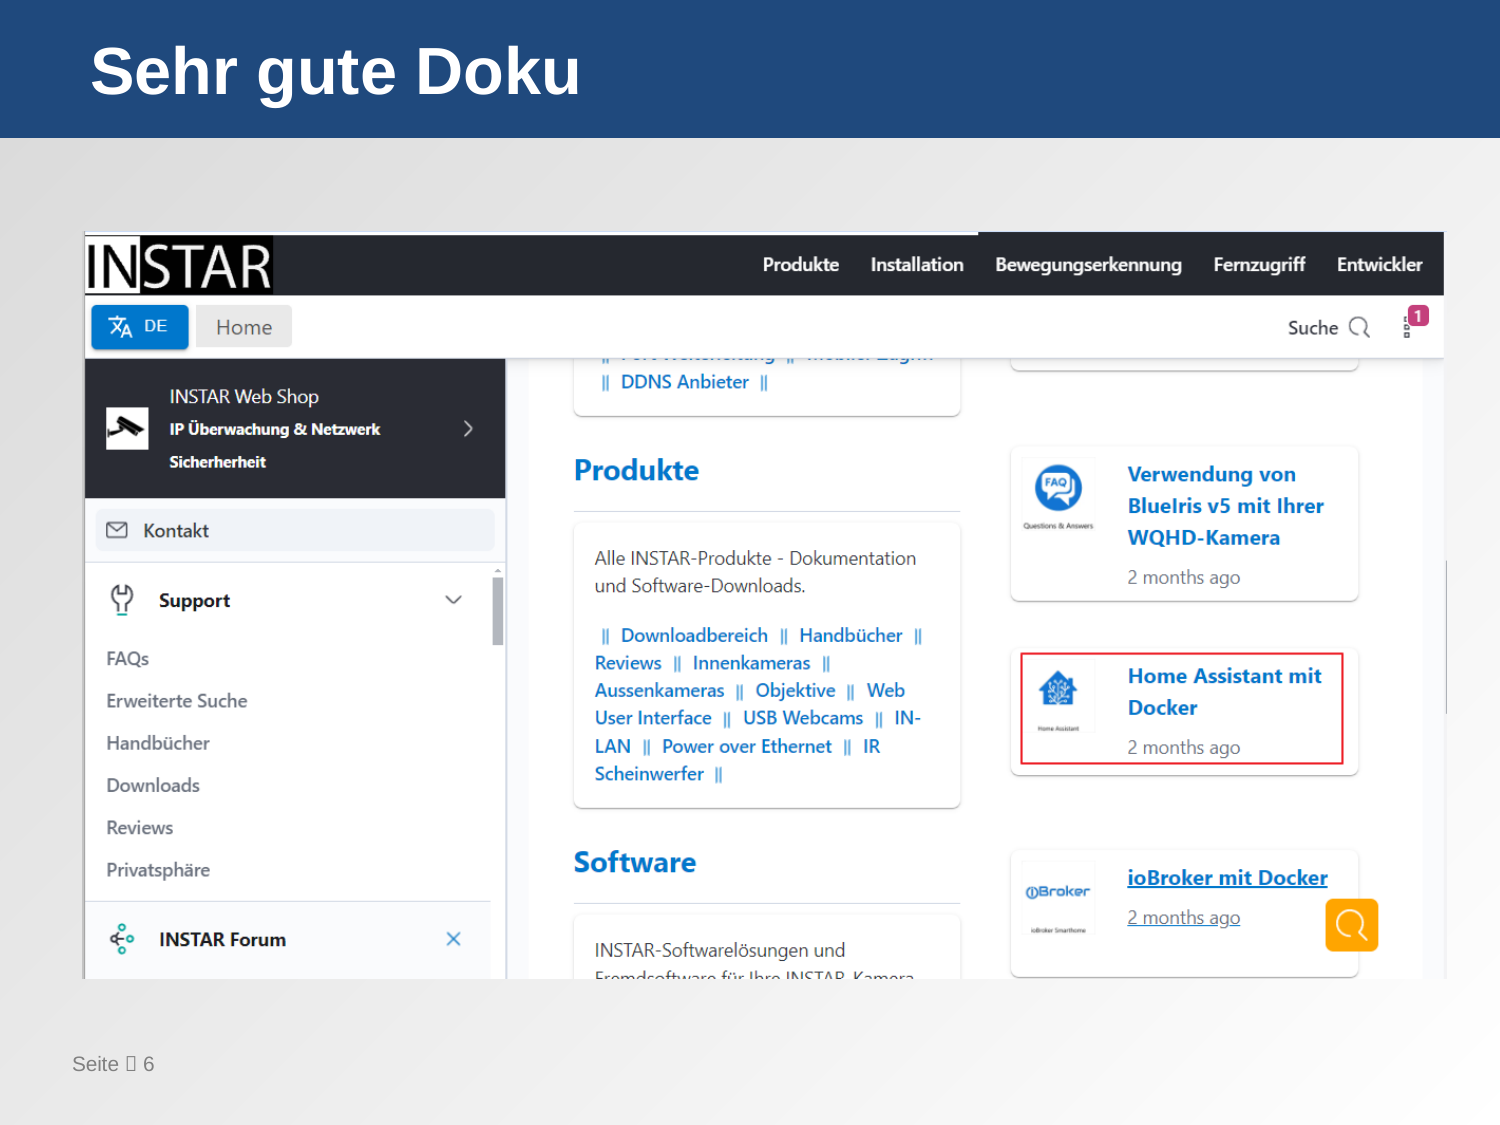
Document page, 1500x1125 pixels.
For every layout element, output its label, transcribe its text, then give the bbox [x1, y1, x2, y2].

title Sehr gute Doku [75, 20, 1425, 208]
picture [82, 231, 1447, 979]
